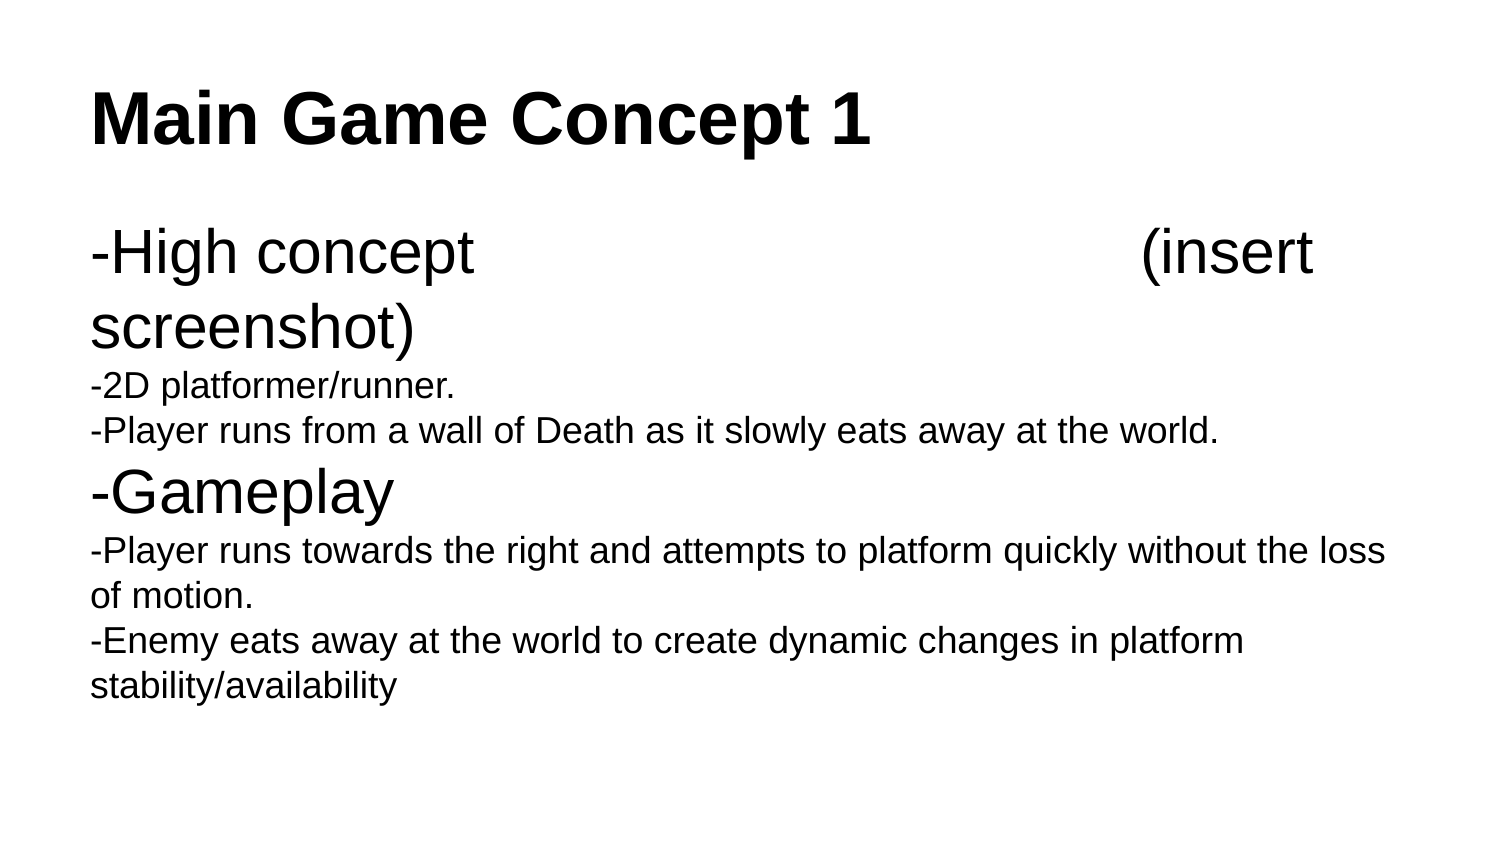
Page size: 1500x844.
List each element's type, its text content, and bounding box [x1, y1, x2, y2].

title Main Game Concept 1 [75, 33, 1425, 175]
list -High concept (insert screenshot) -2D platformer/runner. -Player runs from a wall of Death as it slowly eats away at the world. -Gameplay -Player runs towards the right and attempts to platform quickly without the loss of motion. -Enemy eats away at the world to create dynamic changes in platform stability/availability [75, 195, 1425, 807]
